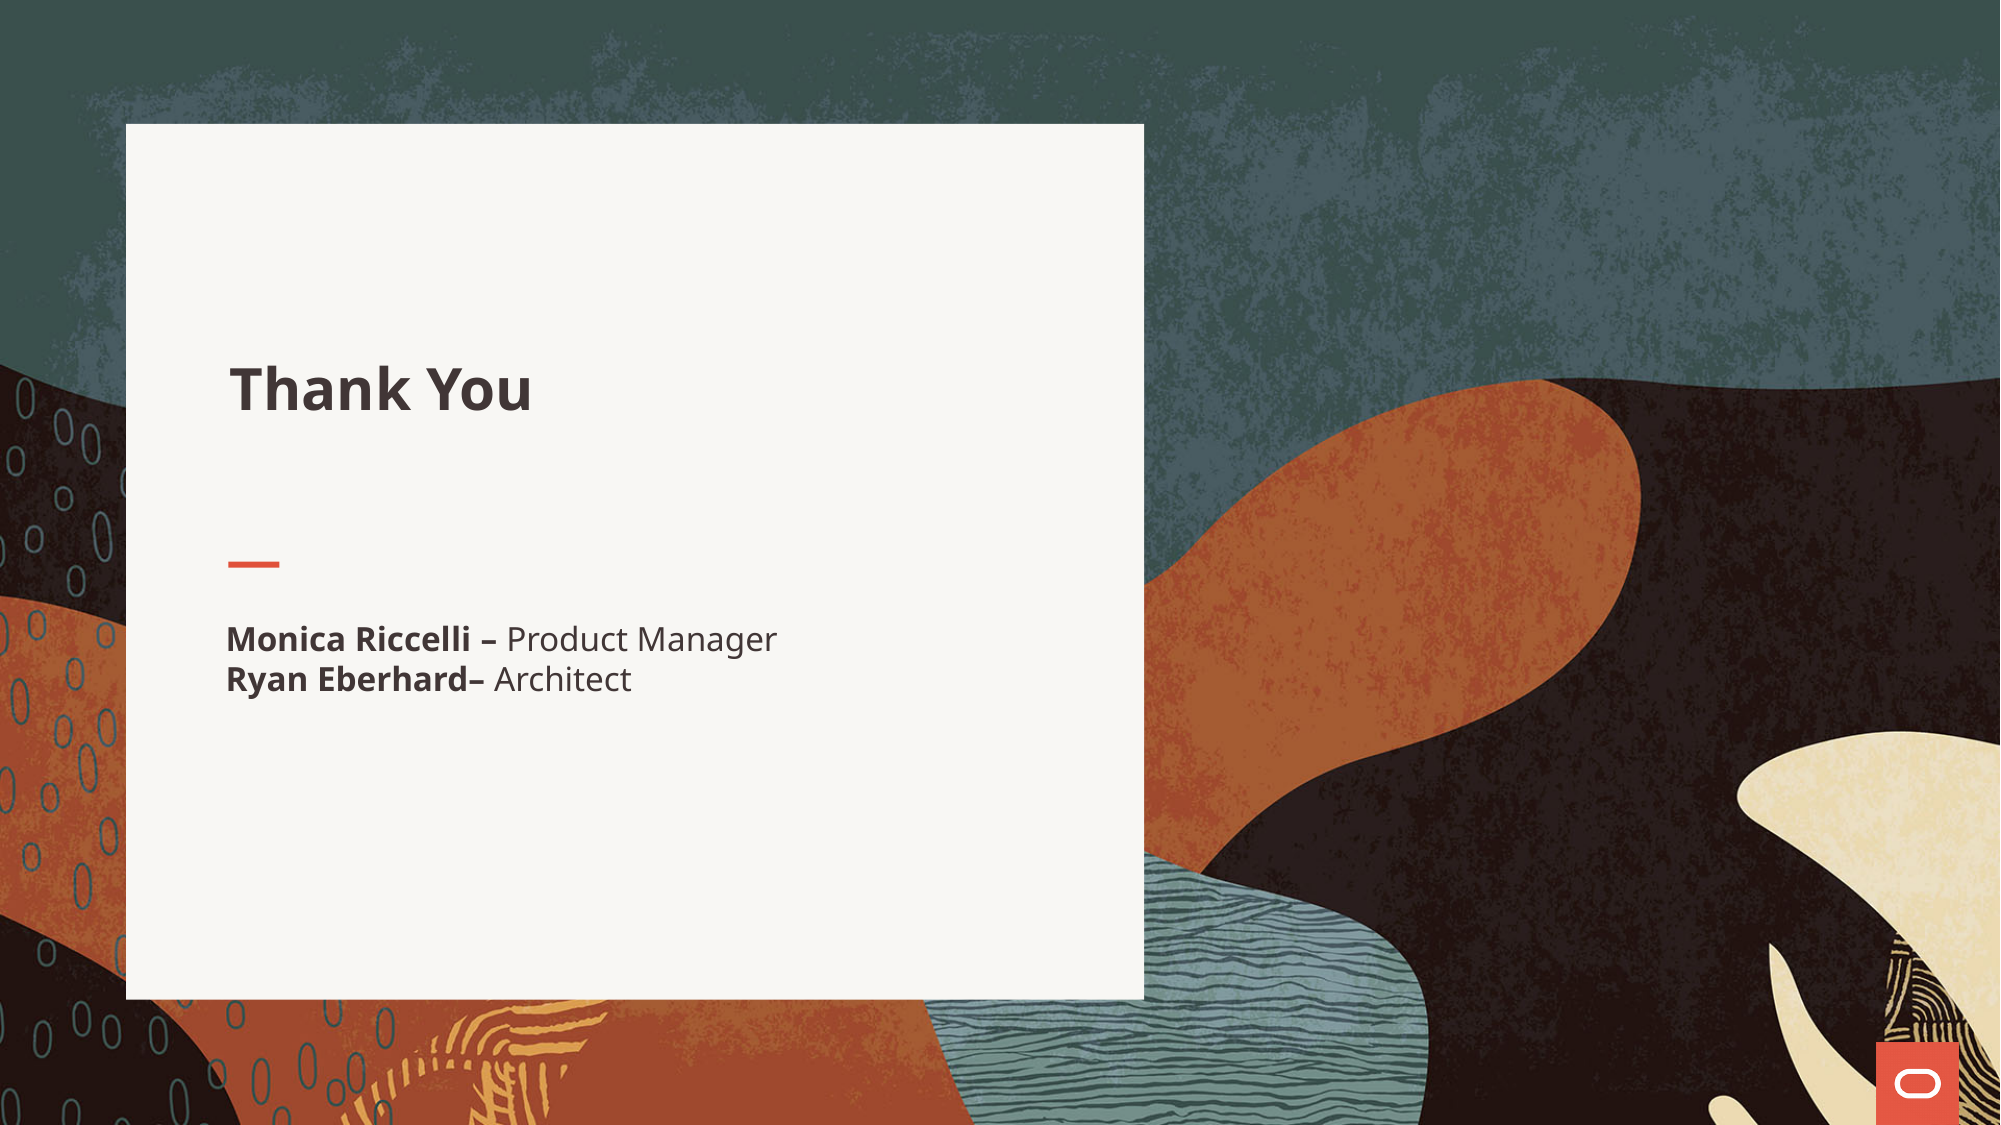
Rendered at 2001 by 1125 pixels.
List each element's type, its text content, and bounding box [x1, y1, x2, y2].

title Thank You [229, 292, 1042, 431]
list Monica Riccelli – Product Manager Ryan Eberhard– Architect [225, 611, 1115, 995]
picture [0, 0, 2000, 1125]
